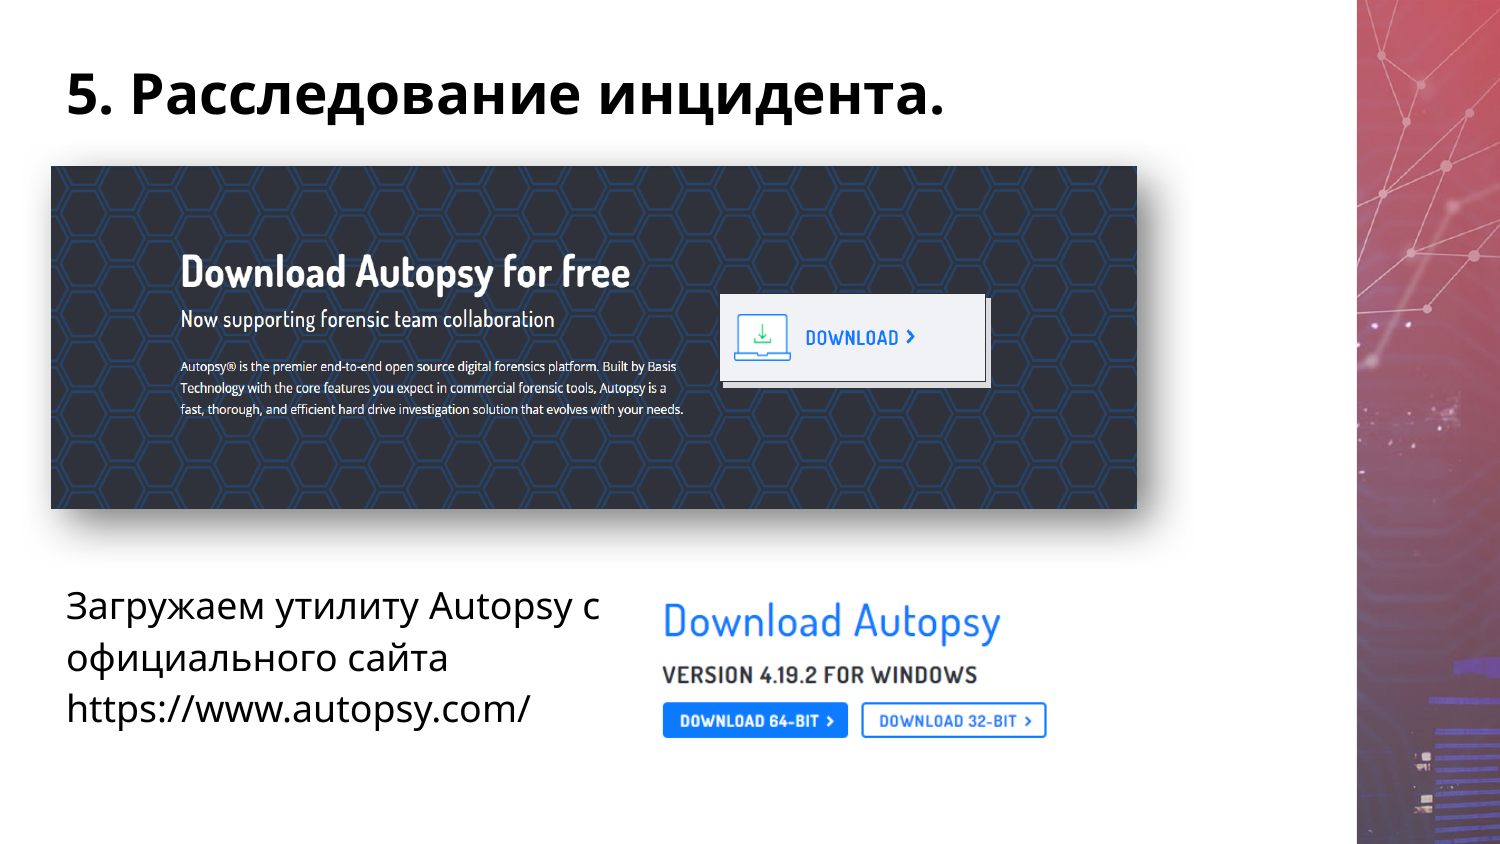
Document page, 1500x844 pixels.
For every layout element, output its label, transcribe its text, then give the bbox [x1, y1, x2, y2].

picture [1356, 0, 1500, 844]
picture [615, 586, 1137, 766]
picture [50, 166, 1137, 510]
title 5. Расследование инцидента. [51, 42, 1313, 137]
list Загружаем утилиту Autopsy с официального сайта https://www.autopsy.com/ [51, 560, 617, 765]
